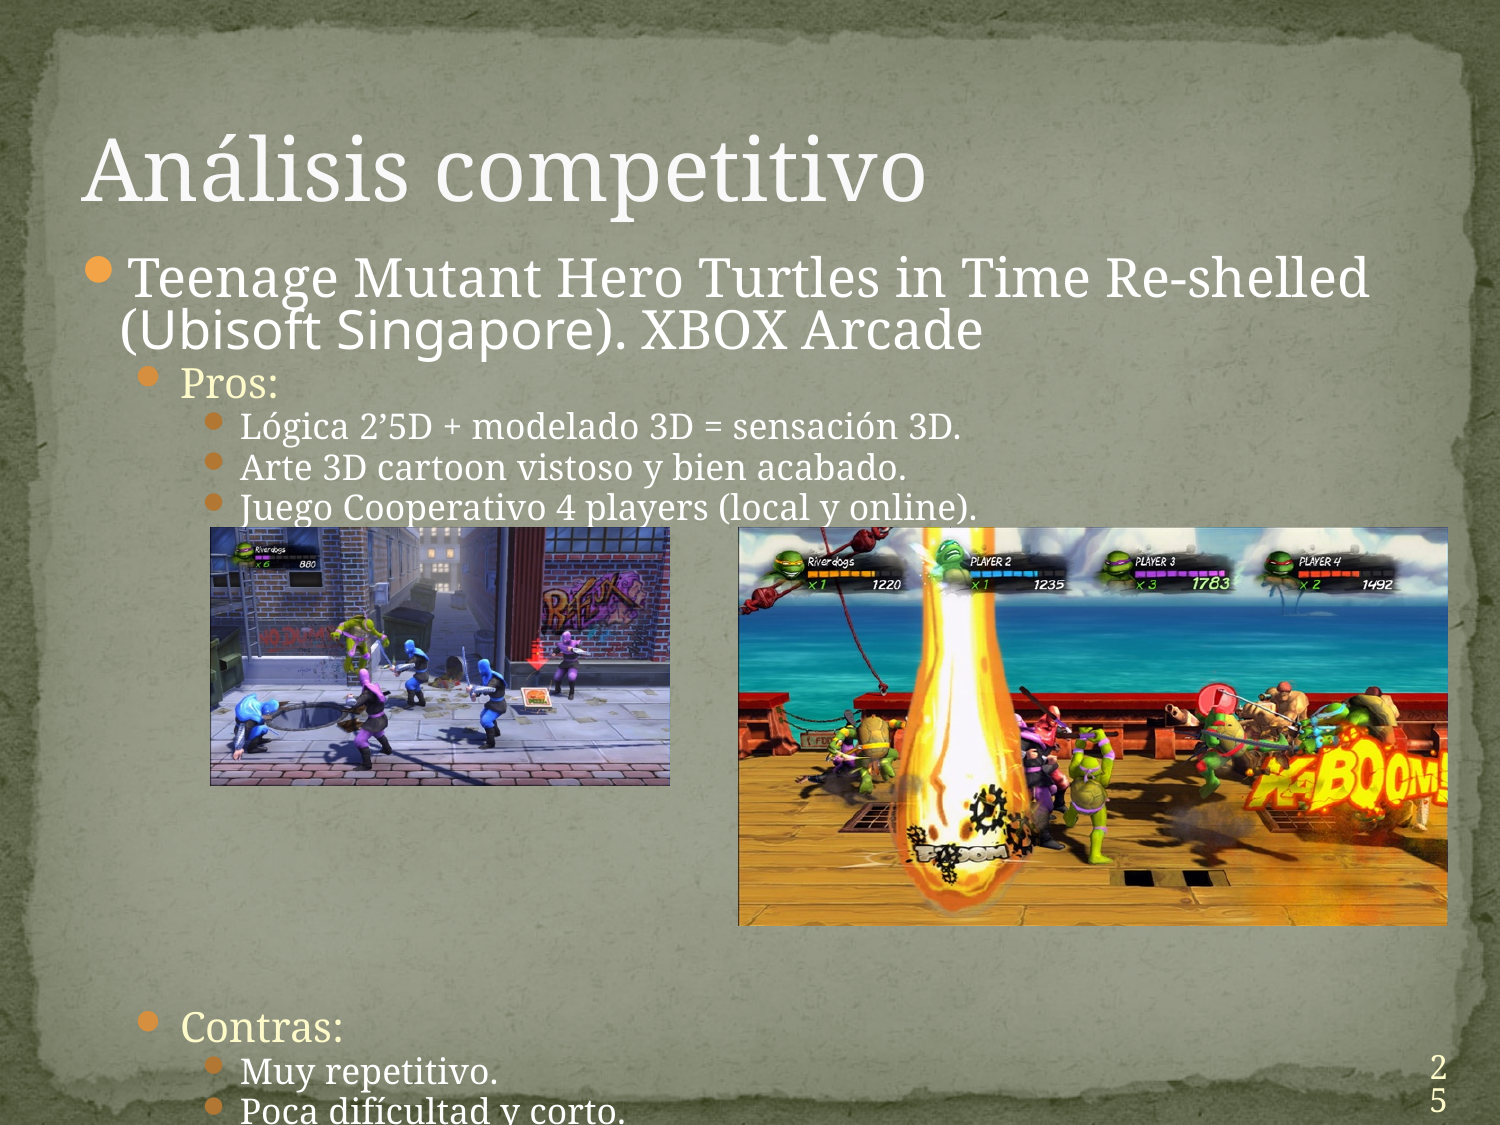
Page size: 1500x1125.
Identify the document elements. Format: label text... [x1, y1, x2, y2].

title Análisis competitivo [74, 24, 1425, 225]
picture [0, 0, 1500, 1125]
list Teenage Mutant Hero Turtles in Time Re-shelled (Ubisoft Singapore). XBOX Arcade Pros: Lógica 2’5D + modelado 3D = sensación 3D. Arte 3D cartoon vistoso y bien acabado. Juego Cooperativo 4 players (local y online). Contras: Muy repetitivo. Poca difícultad y corto. Combates contra bosses muy simples. [74, 249, 1426, 1001]
slide_number 25 [1413, 1048, 1446, 1090]
